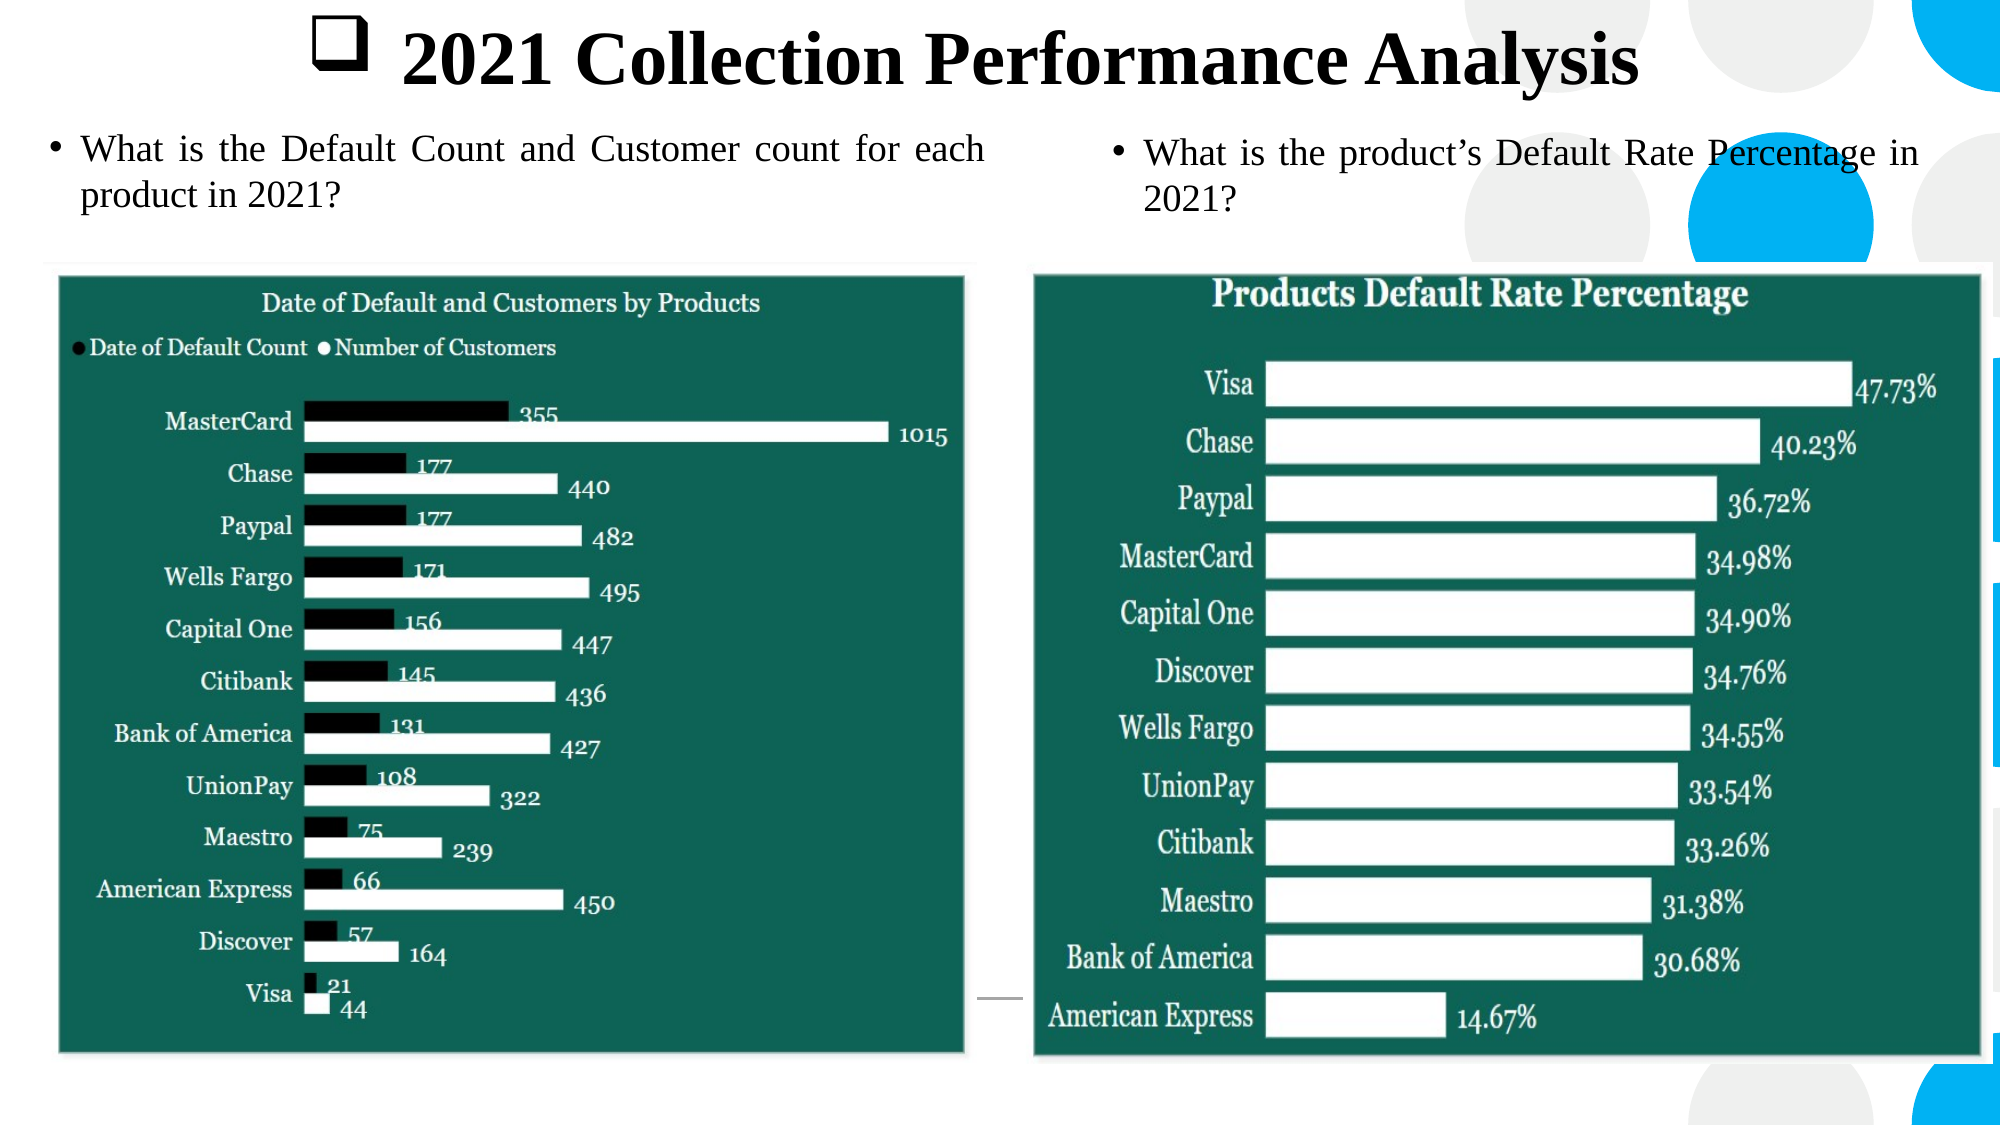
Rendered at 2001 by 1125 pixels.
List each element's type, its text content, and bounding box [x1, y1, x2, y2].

title 2021 Collection Performance Analysis [291, 0, 1904, 108]
list What is the Default Count and Customer count for each product in 2021? [34, 115, 1000, 223]
text_box What is the product’s Default Rate Percentage in 2021? [1097, 119, 1935, 228]
picture [43, 262, 977, 1063]
picture [1023, 262, 1993, 1064]
